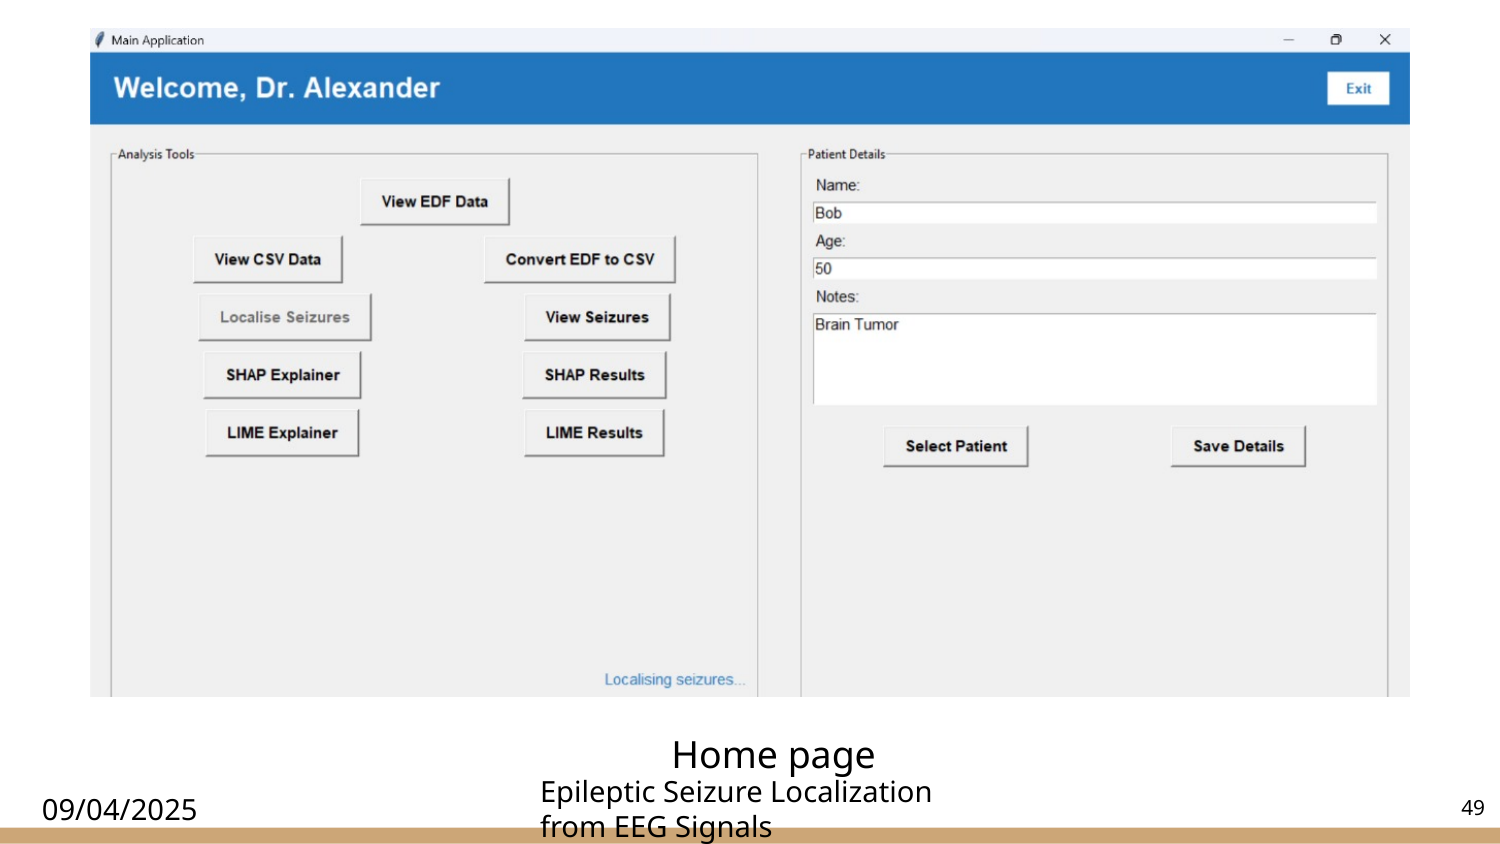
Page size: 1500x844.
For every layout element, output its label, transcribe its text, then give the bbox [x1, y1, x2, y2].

footer Epileptic Seizure Localization from EEG Signals [525, 786, 990, 832]
slide_number ‹#› [1410, 776, 1500, 842]
text_box Home page [324, 716, 1223, 766]
picture [90, 28, 1410, 697]
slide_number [26, 786, 377, 832]
